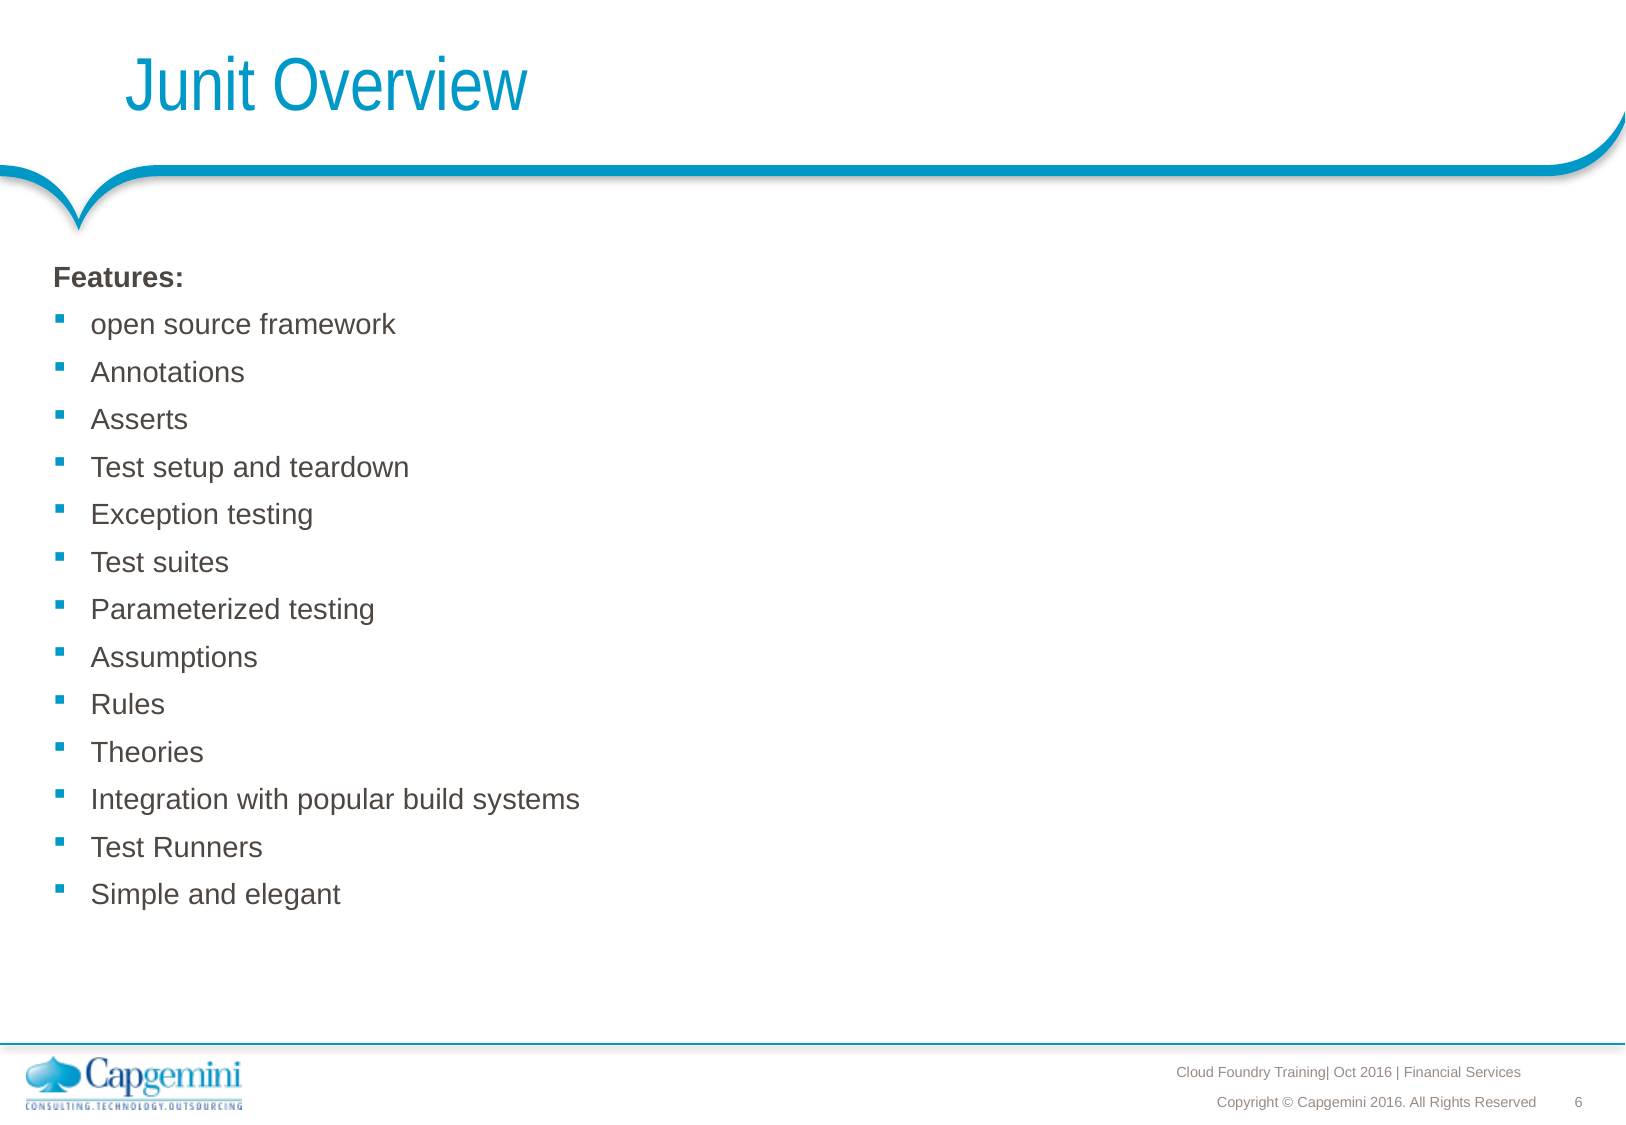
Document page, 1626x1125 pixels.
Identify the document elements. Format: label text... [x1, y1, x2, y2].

picture [26, 1056, 242, 1110]
title Junit Overview [76, 0, 1427, 161]
list Features: open source framework Annotations Asserts Test setup and teardown Exception testing Test suites Parameterized testing Assumptions Rules Theories Integration with popular build systems Test Runners Simple and elegant [53, 246, 1573, 1030]
